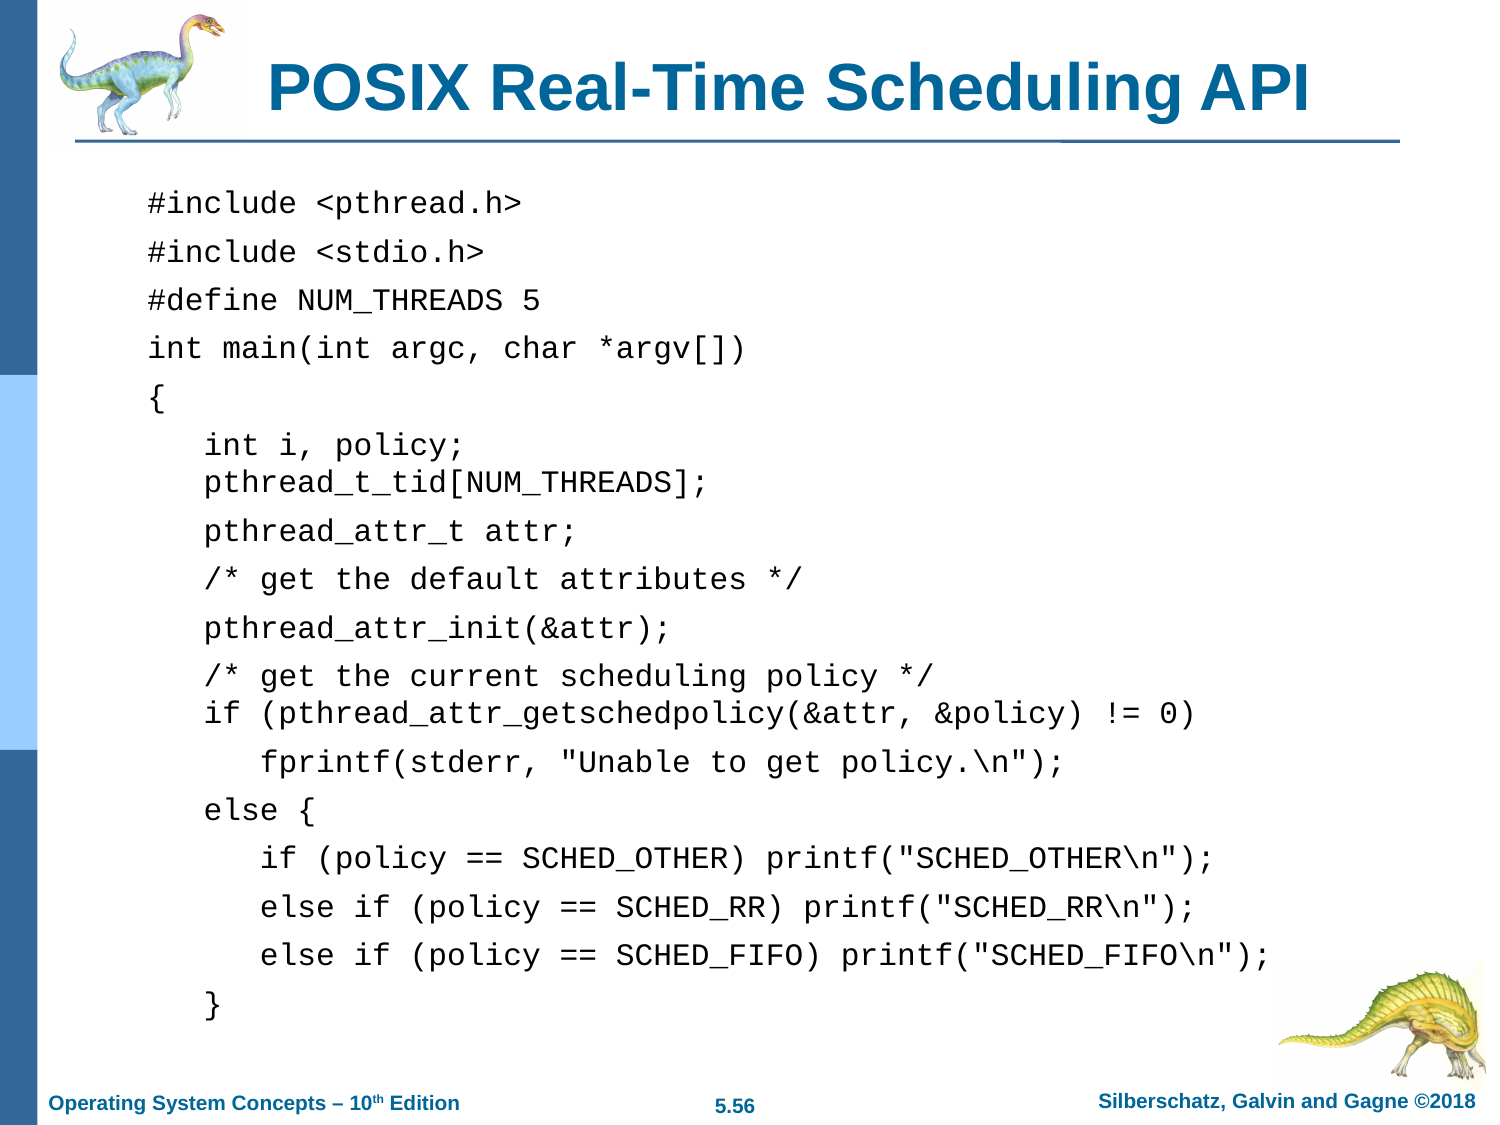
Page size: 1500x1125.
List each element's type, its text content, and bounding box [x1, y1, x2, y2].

list #include <pthread.h> #include <stdio.h> #define NUM_THREADS 5 int main(int argc, char *argv[]) { int i, policy; pthread_t_tid[NUM_THREADS]; pthread_attr_t attr; /* get the default attributes */ pthread_attr_init(&attr); /* get the current scheduling policy */ if (pthread_attr_getschedpolicy(&attr, &policy) != 0) fprintf(stderr, "Unable to get policy.\n"); else { if (policy == SCHED_OTHER) printf("SCHED_OTHER\n"); else if (policy == SCHED_RR) printf("SCHED_RR\n"); else if (policy == SCHED_FIFO) printf("SCHED_FIFO\n"); } [132, 174, 1396, 911]
picture [46, 0, 243, 149]
picture [1275, 959, 1486, 1090]
title POSIX Real-Time Scheduling API [154, 36, 1425, 131]
